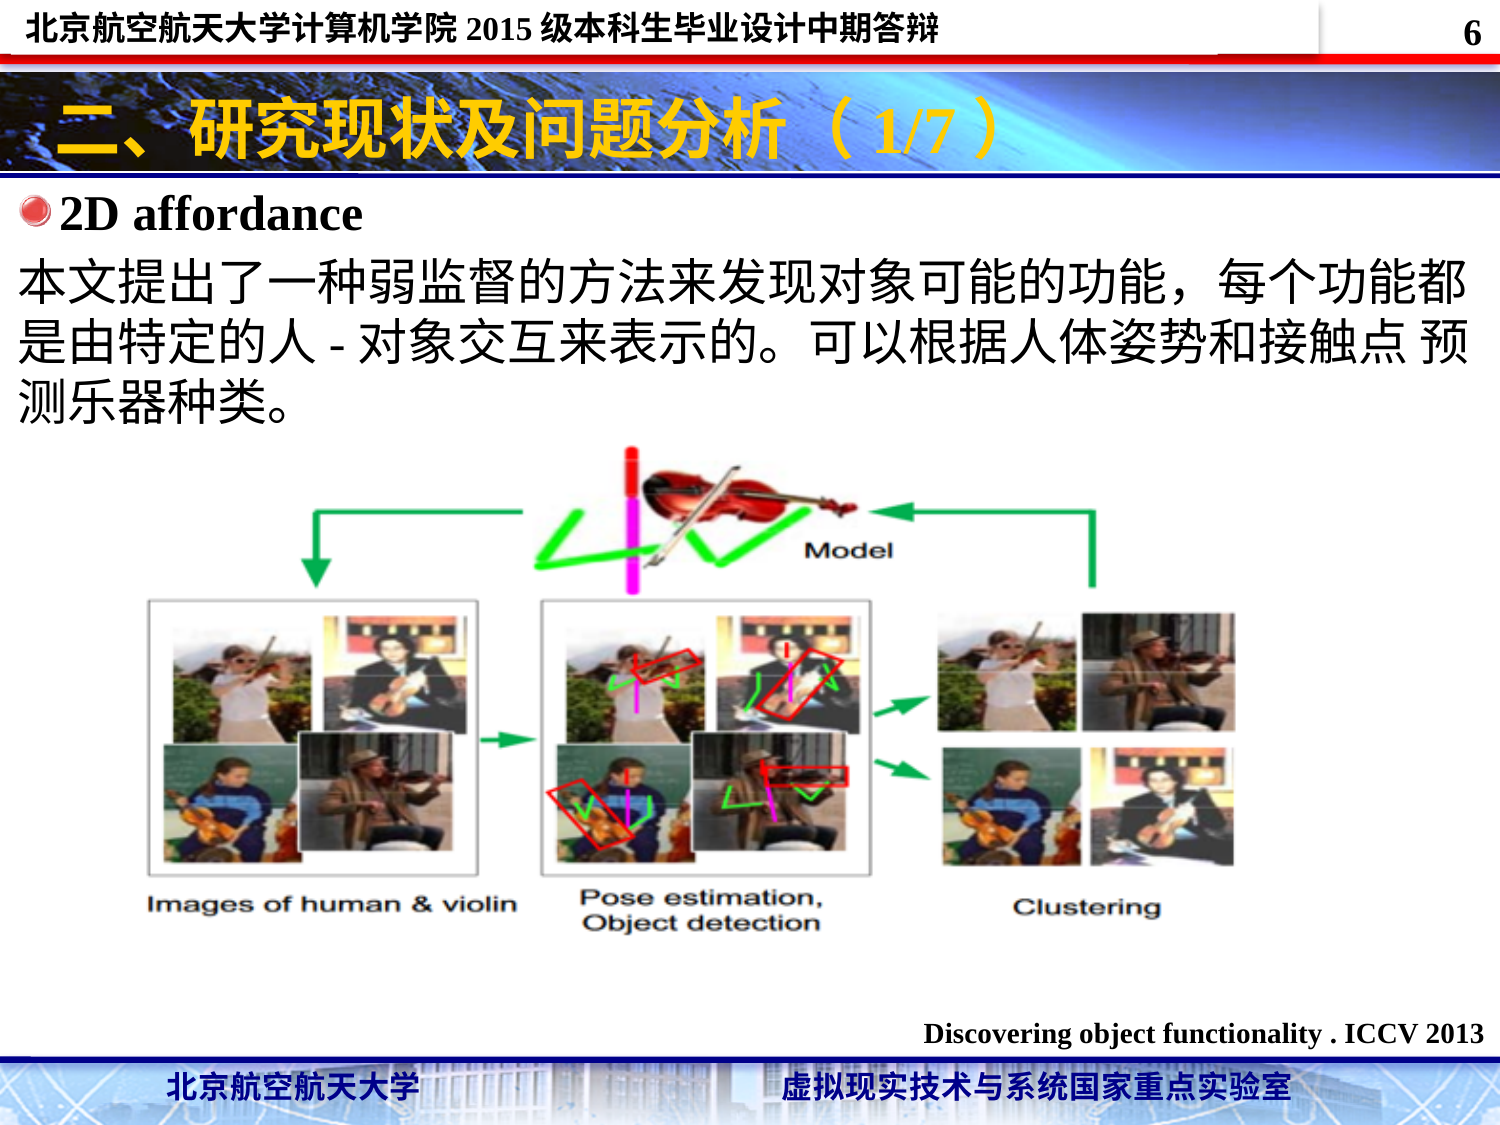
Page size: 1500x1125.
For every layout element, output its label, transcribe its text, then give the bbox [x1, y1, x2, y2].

list 2D affordance 本文提出了一种弱监督的方法来发现对象可能的功能，每个功能都是由特定的人-对象交互来表示的。可以根据人体姿势和接触点 预测乐器种类。 [2, 172, 1500, 410]
picture [126, 442, 1257, 945]
slide_number 6 [1317, 0, 1498, 54]
picture [0, 72, 1500, 171]
text_box Discovering object functionality . ICCV 2013 [379, 1006, 1500, 1057]
picture [0, 1063, 1500, 1125]
picture [17, 192, 53, 228]
title 二、研究现状及问题分析（1/7） [39, 74, 1455, 172]
